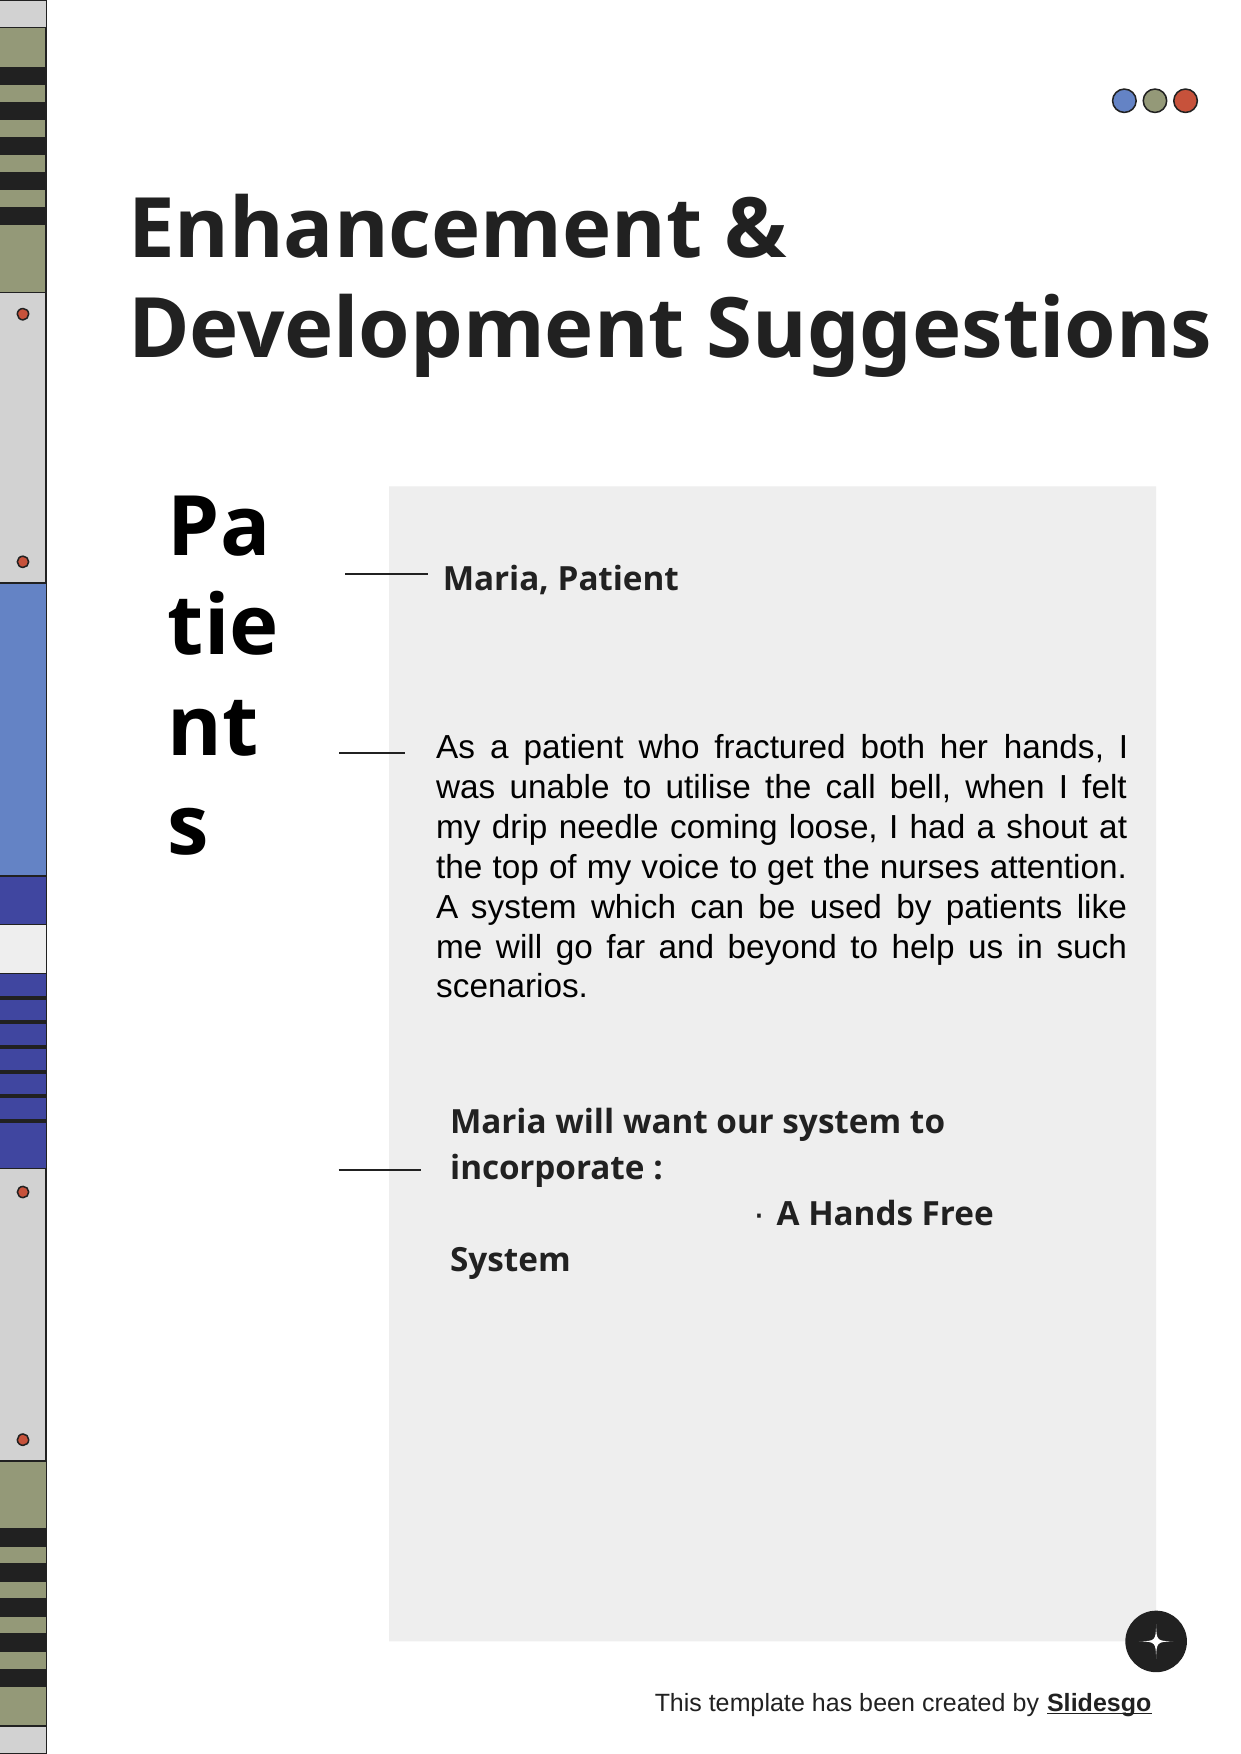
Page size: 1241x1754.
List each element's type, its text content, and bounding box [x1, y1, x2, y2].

title Enhancement & Development Suggestions [113, 159, 1241, 386]
text_box Patients [153, 464, 302, 879]
text_box As a patient who fractured both her hands, I was unable to utilise the call bell, when I felt my drip needle coming loose, I had a shout at the top of my voice to get the nurses attention. A system which can be used by patients like me will go far and beyond to help us in such scenarios. [421, 710, 1144, 1064]
text_box This template has been created by Slidesgo [411, 1685, 1167, 1717]
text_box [1125, 1611, 1187, 1672]
text_box Maria, Patient [427, 543, 1122, 604]
text_box [389, 486, 1157, 1642]
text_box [1112, 88, 1198, 113]
text_box Maria will want our system to incorporate : ۰ A Hands Free System [435, 1110, 1130, 1308]
